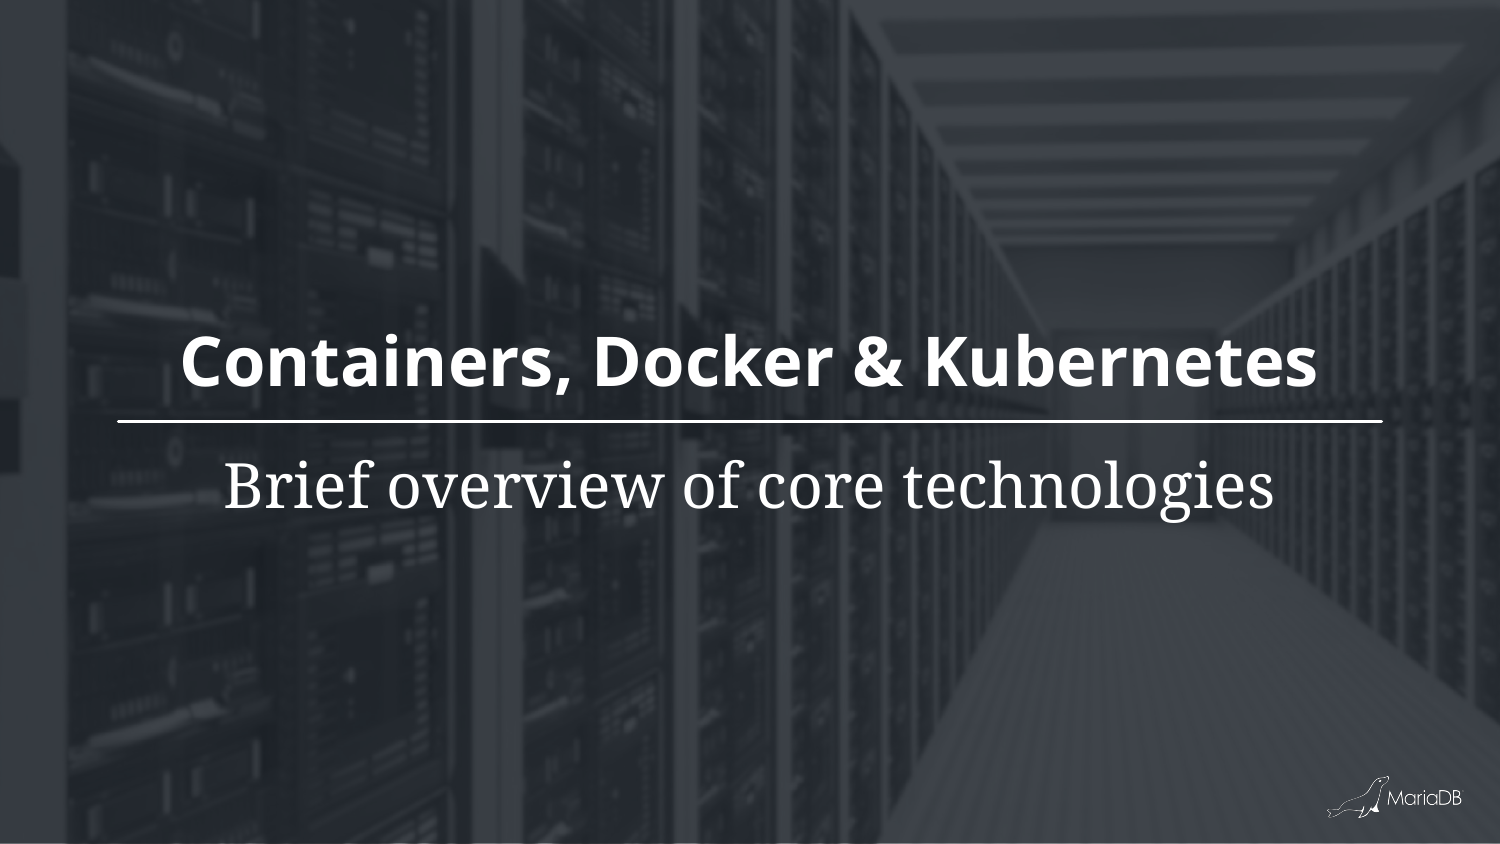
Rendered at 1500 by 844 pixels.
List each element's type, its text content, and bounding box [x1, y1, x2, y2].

picture [1327, 776, 1464, 818]
title Containers, Docker & Kubernetes [118, 82, 1382, 401]
list Brief overview of core technologies [118, 446, 1382, 750]
